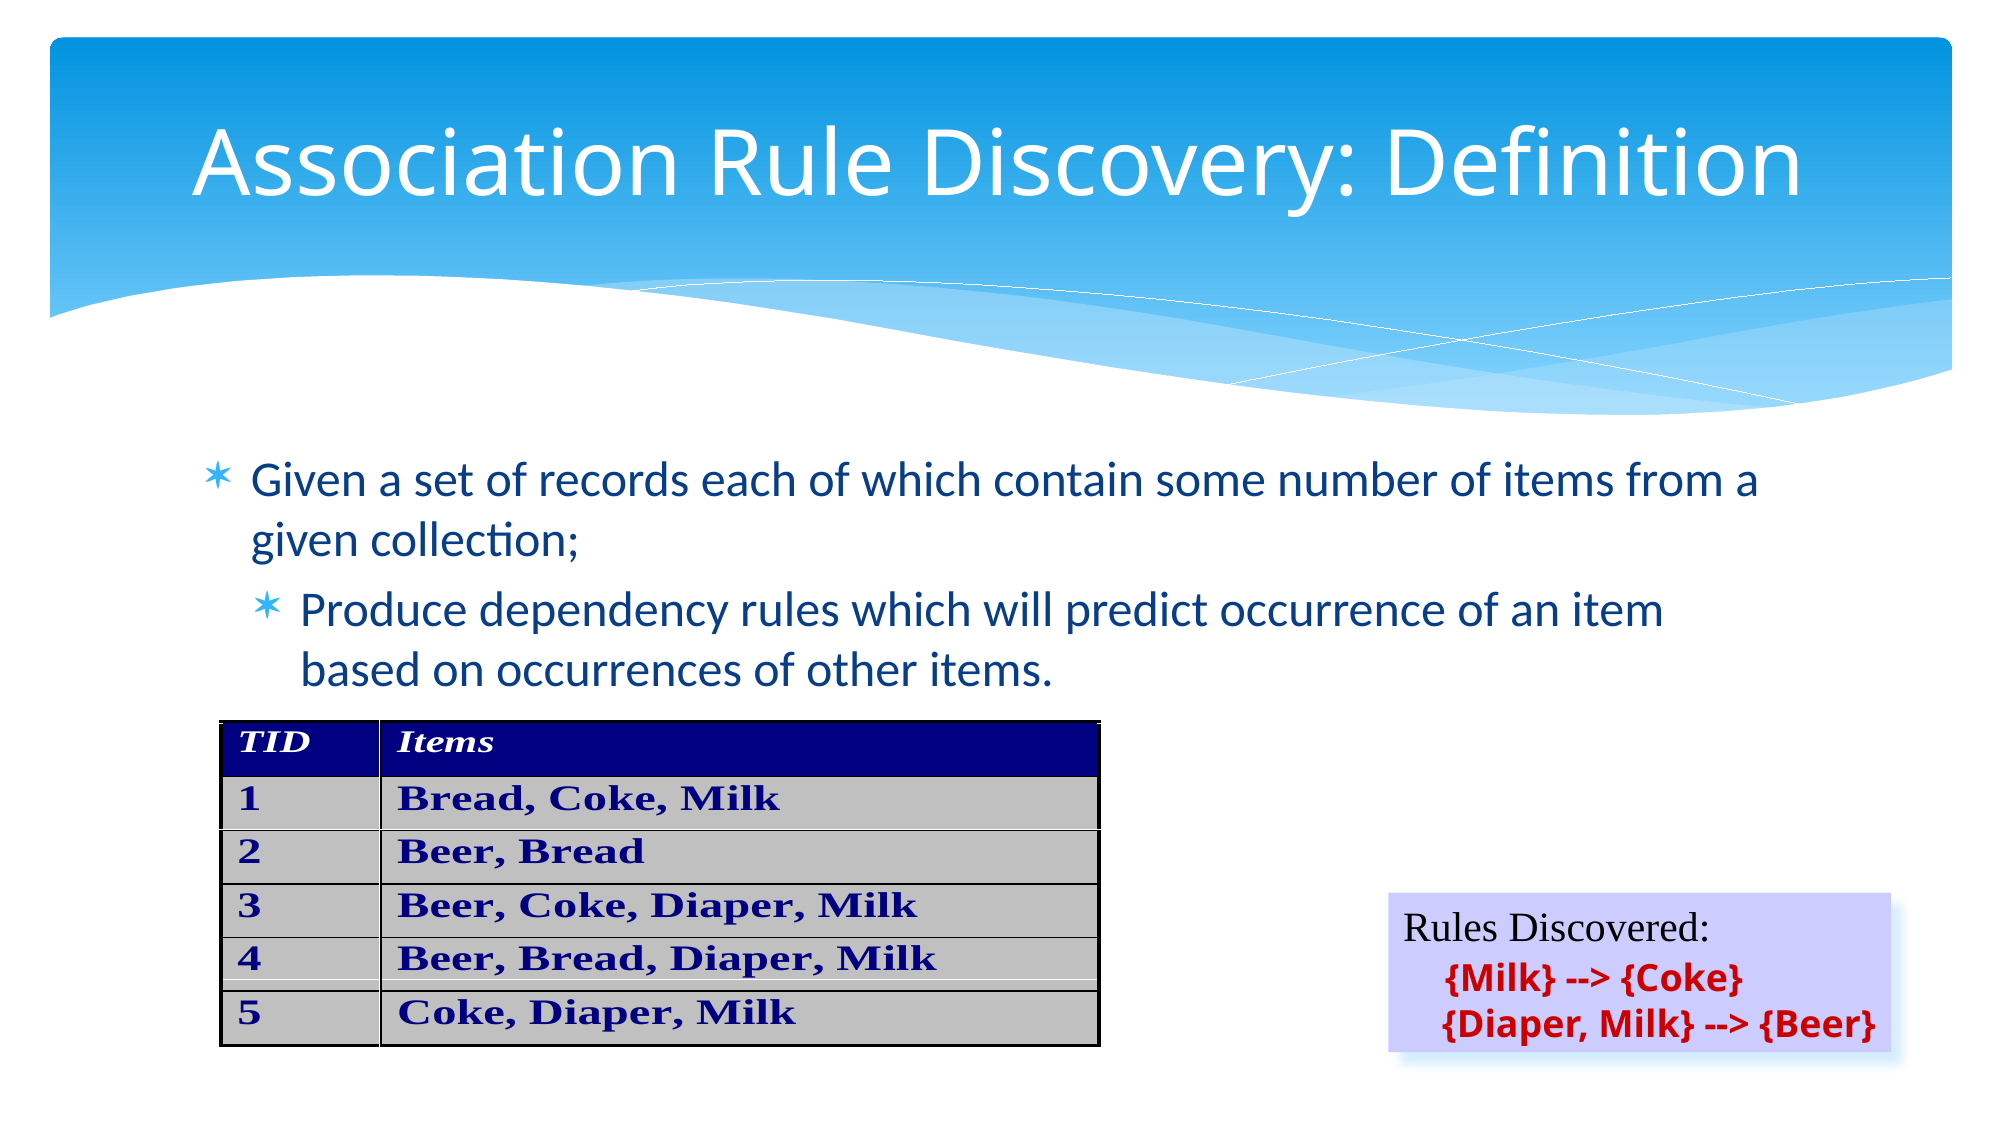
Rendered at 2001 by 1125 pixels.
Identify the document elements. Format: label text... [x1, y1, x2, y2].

text_box Rules Discovered: {Milk} --> {Coke} {Diaper, Milk} --> {Beer} [1388, 892, 1891, 1053]
title Association Rule Discovery: Definition [99, 55, 1900, 261]
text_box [197, 719, 1113, 1074]
list Given a set of records each of which contain some number of items from a given collection; Produce dependency rules which will predict occurrence of an item based on occurrences of other items. [190, 438, 1812, 1005]
